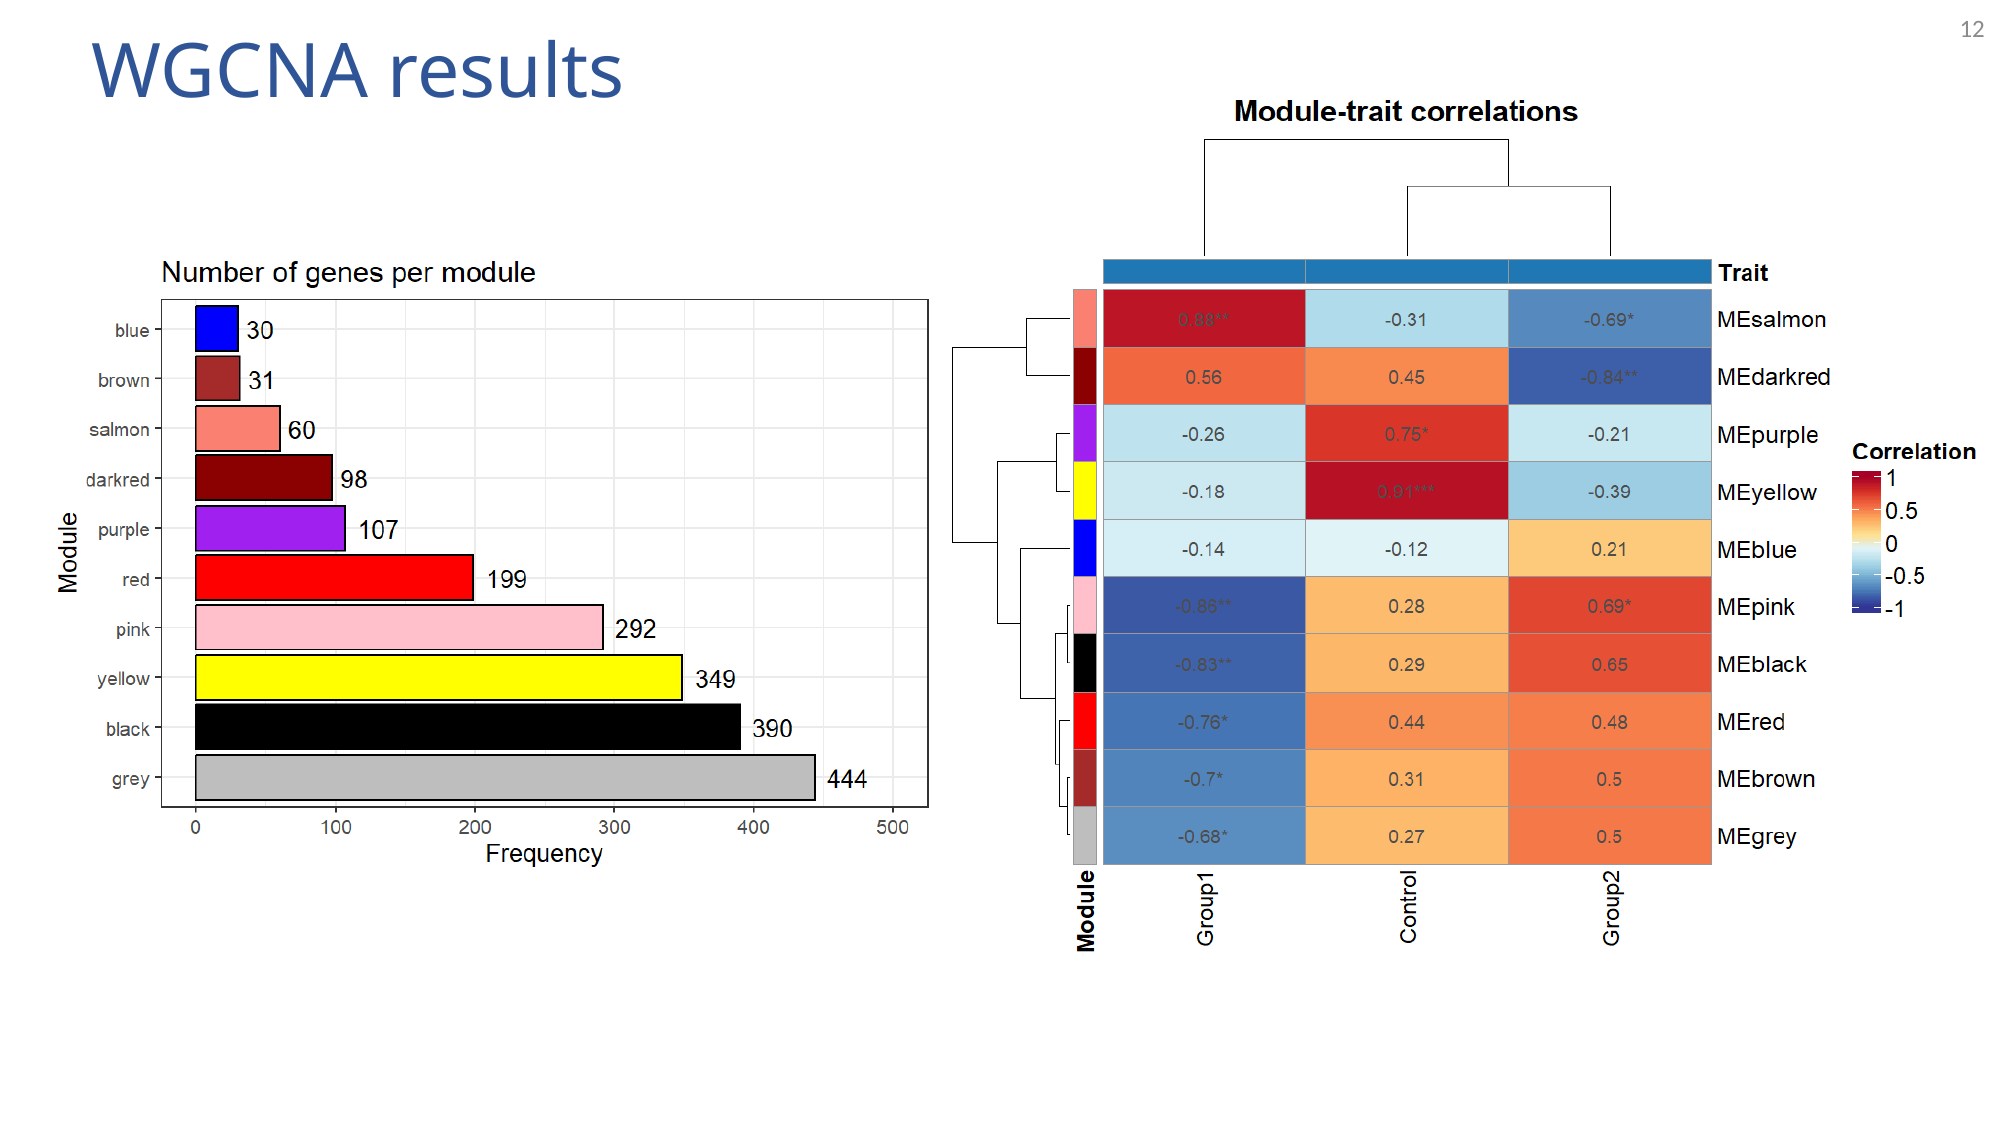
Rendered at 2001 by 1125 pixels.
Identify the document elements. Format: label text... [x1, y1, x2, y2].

picture [44, 85, 1983, 968]
slide_number 12 [1550, 0, 2000, 58]
text_box WGCNA results [76, 24, 1802, 122]
